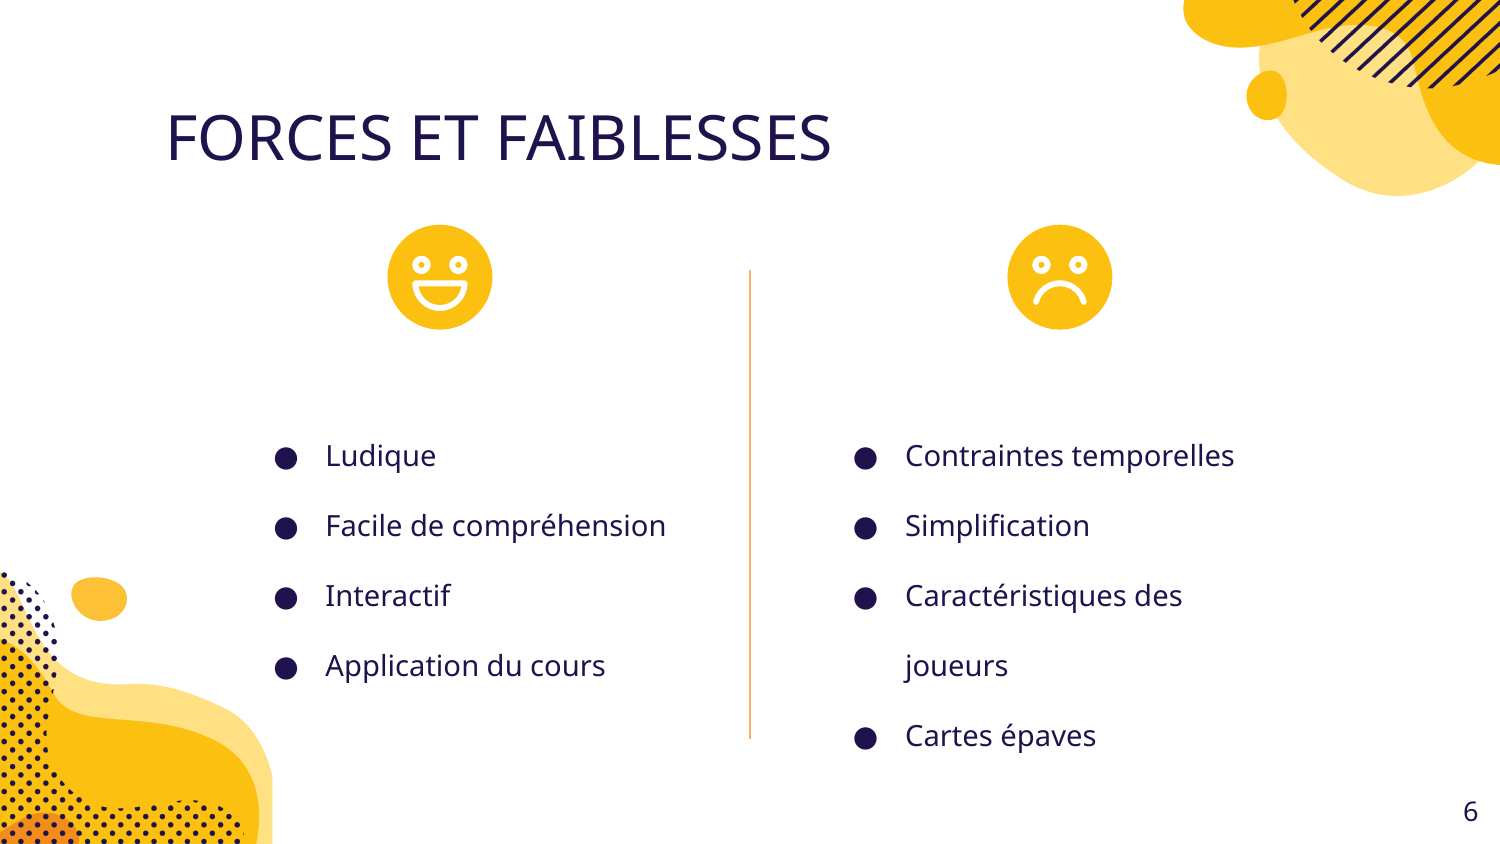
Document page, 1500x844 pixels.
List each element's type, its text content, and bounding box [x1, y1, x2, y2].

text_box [1007, 224, 1113, 330]
subtitle Contraintes temporelles Simplification Caractéristiques des joueurs Cartes épaves [815, 387, 1305, 732]
subtitle Ludique Facile de compréhension Interactif Application du cours [235, 387, 726, 775]
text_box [387, 224, 493, 330]
title FORCES ET FAIBLESSES [150, 83, 1350, 174]
slide_number 6 [1403, 779, 1494, 844]
picture [1005, 0, 1500, 262]
picture [0, 561, 514, 844]
